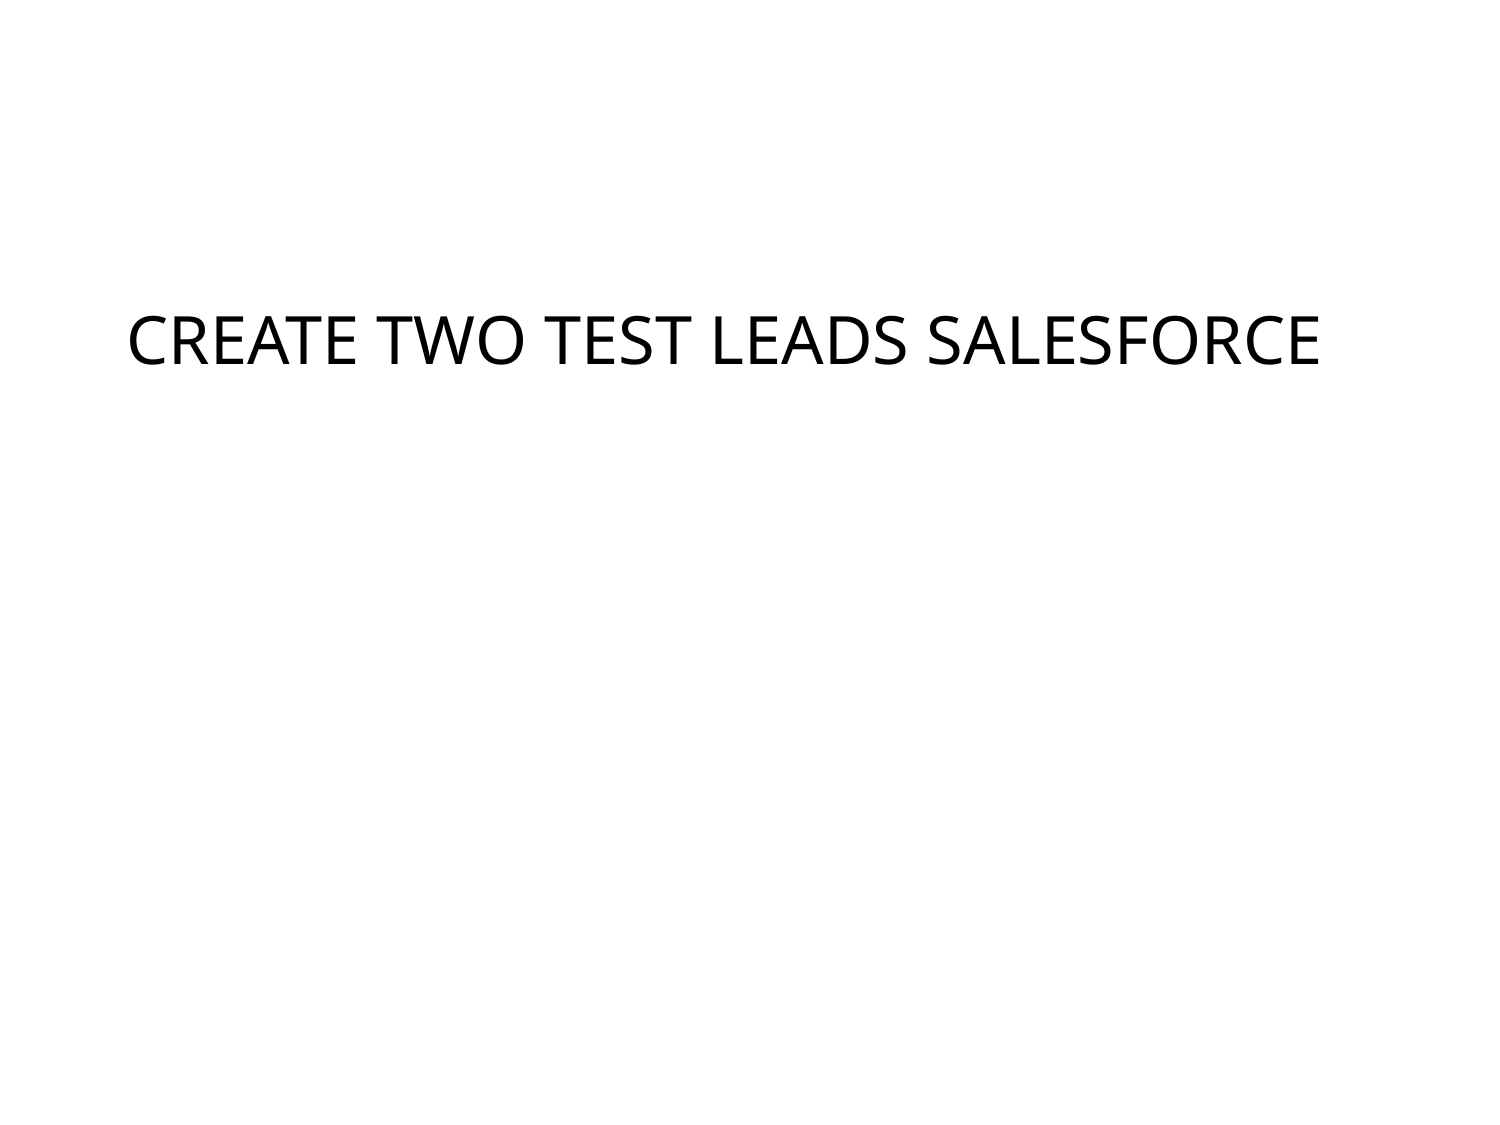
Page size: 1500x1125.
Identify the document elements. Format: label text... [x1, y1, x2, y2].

text_box CREATE TWO TEST LEADS SALESFORCE [112, 290, 1400, 386]
